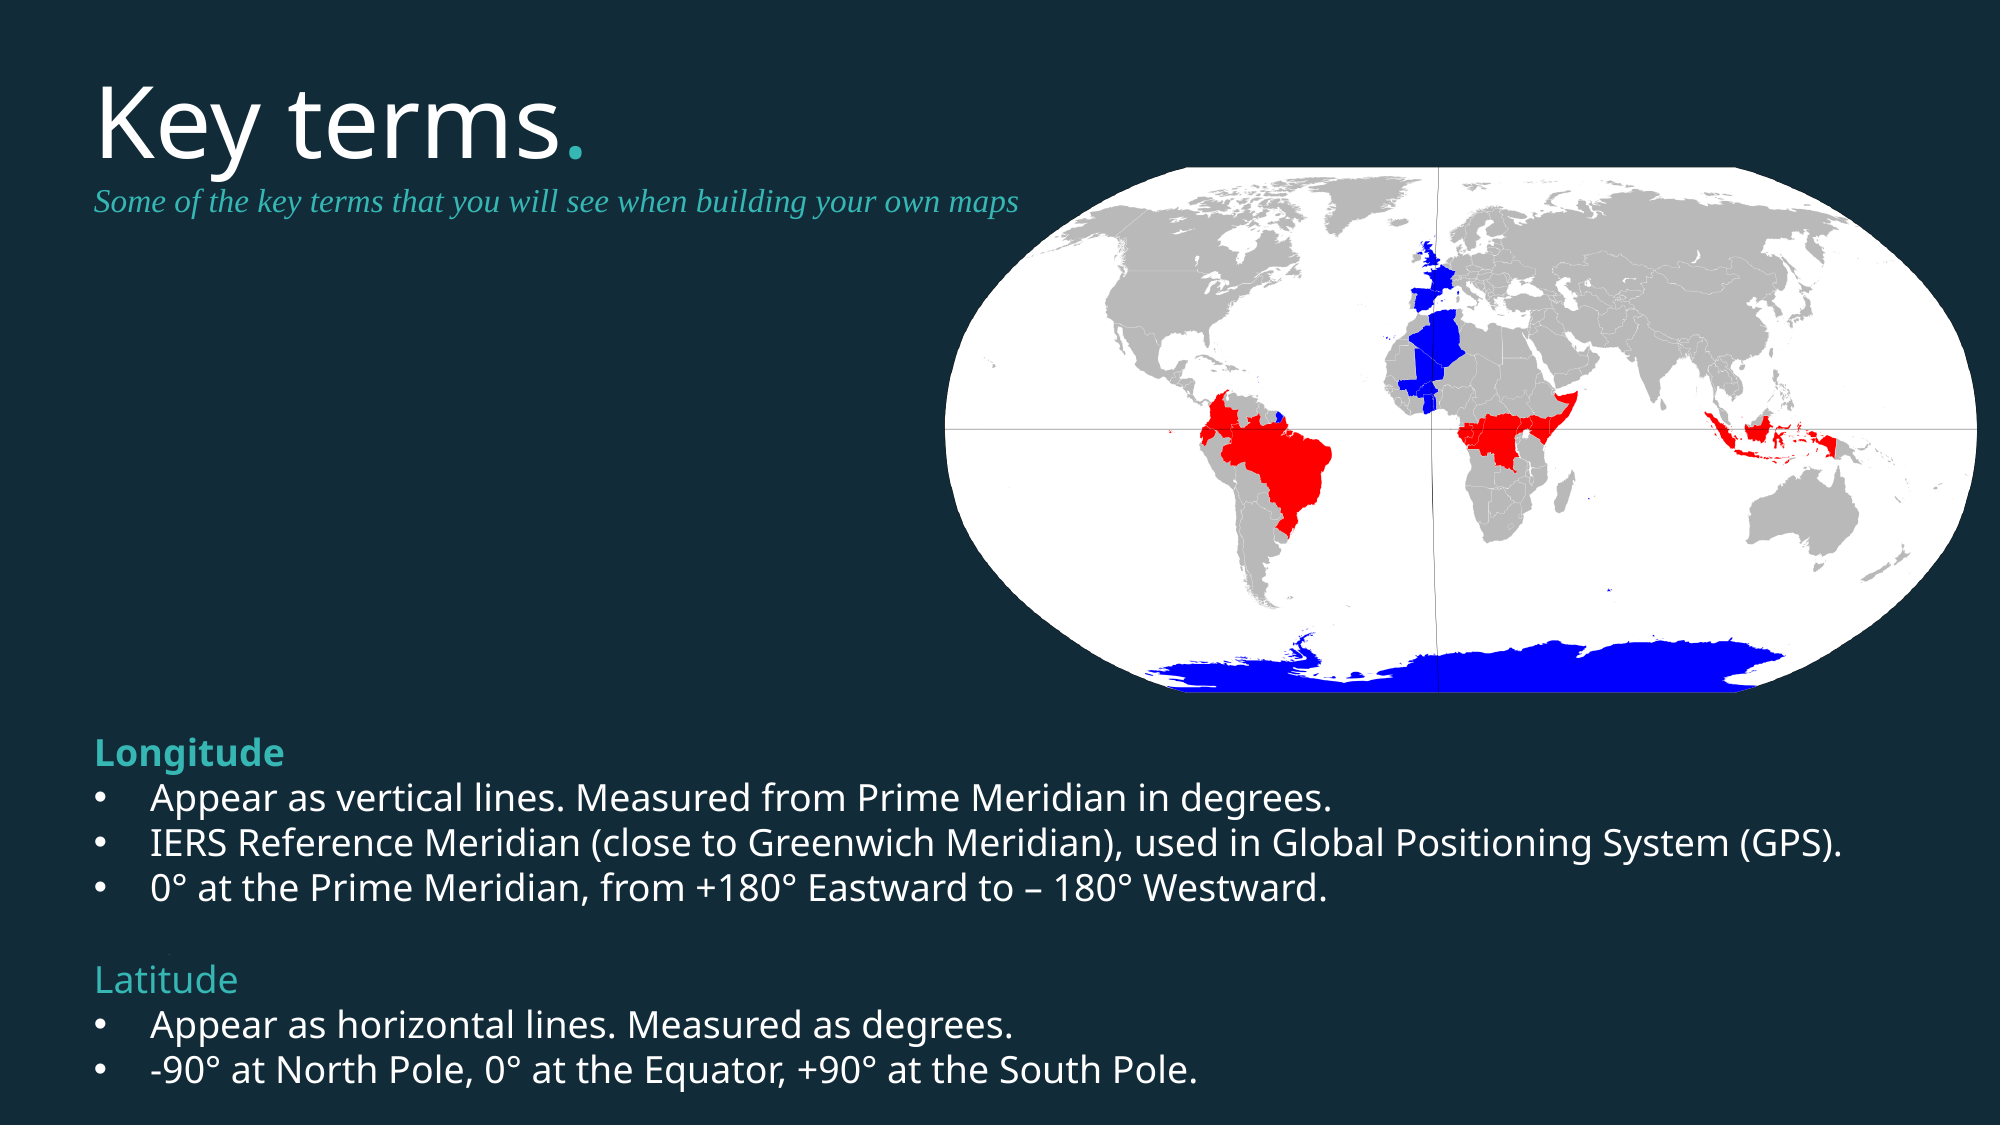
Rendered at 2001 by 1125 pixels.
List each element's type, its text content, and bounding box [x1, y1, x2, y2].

picture [943, 167, 1977, 693]
text_box Key terms. Some of the key terms that you will see when building your own maps Longitude Appear as vertical lines. Measured from Prime Meridian in degrees. IERS Reference Meridian (close to Greenwich Meridian), used in Global Positioning System (GPS). 0° at the Prime Meridian, from +180° Eastward to – 180° Westward. Latitude Appear as horizontal lines. Measured as degrees. -90° at North Pole, 0° at the Equator, +90° at the South Pole. [79, 51, 1936, 194]
text_box [269, 194, 767, 621]
